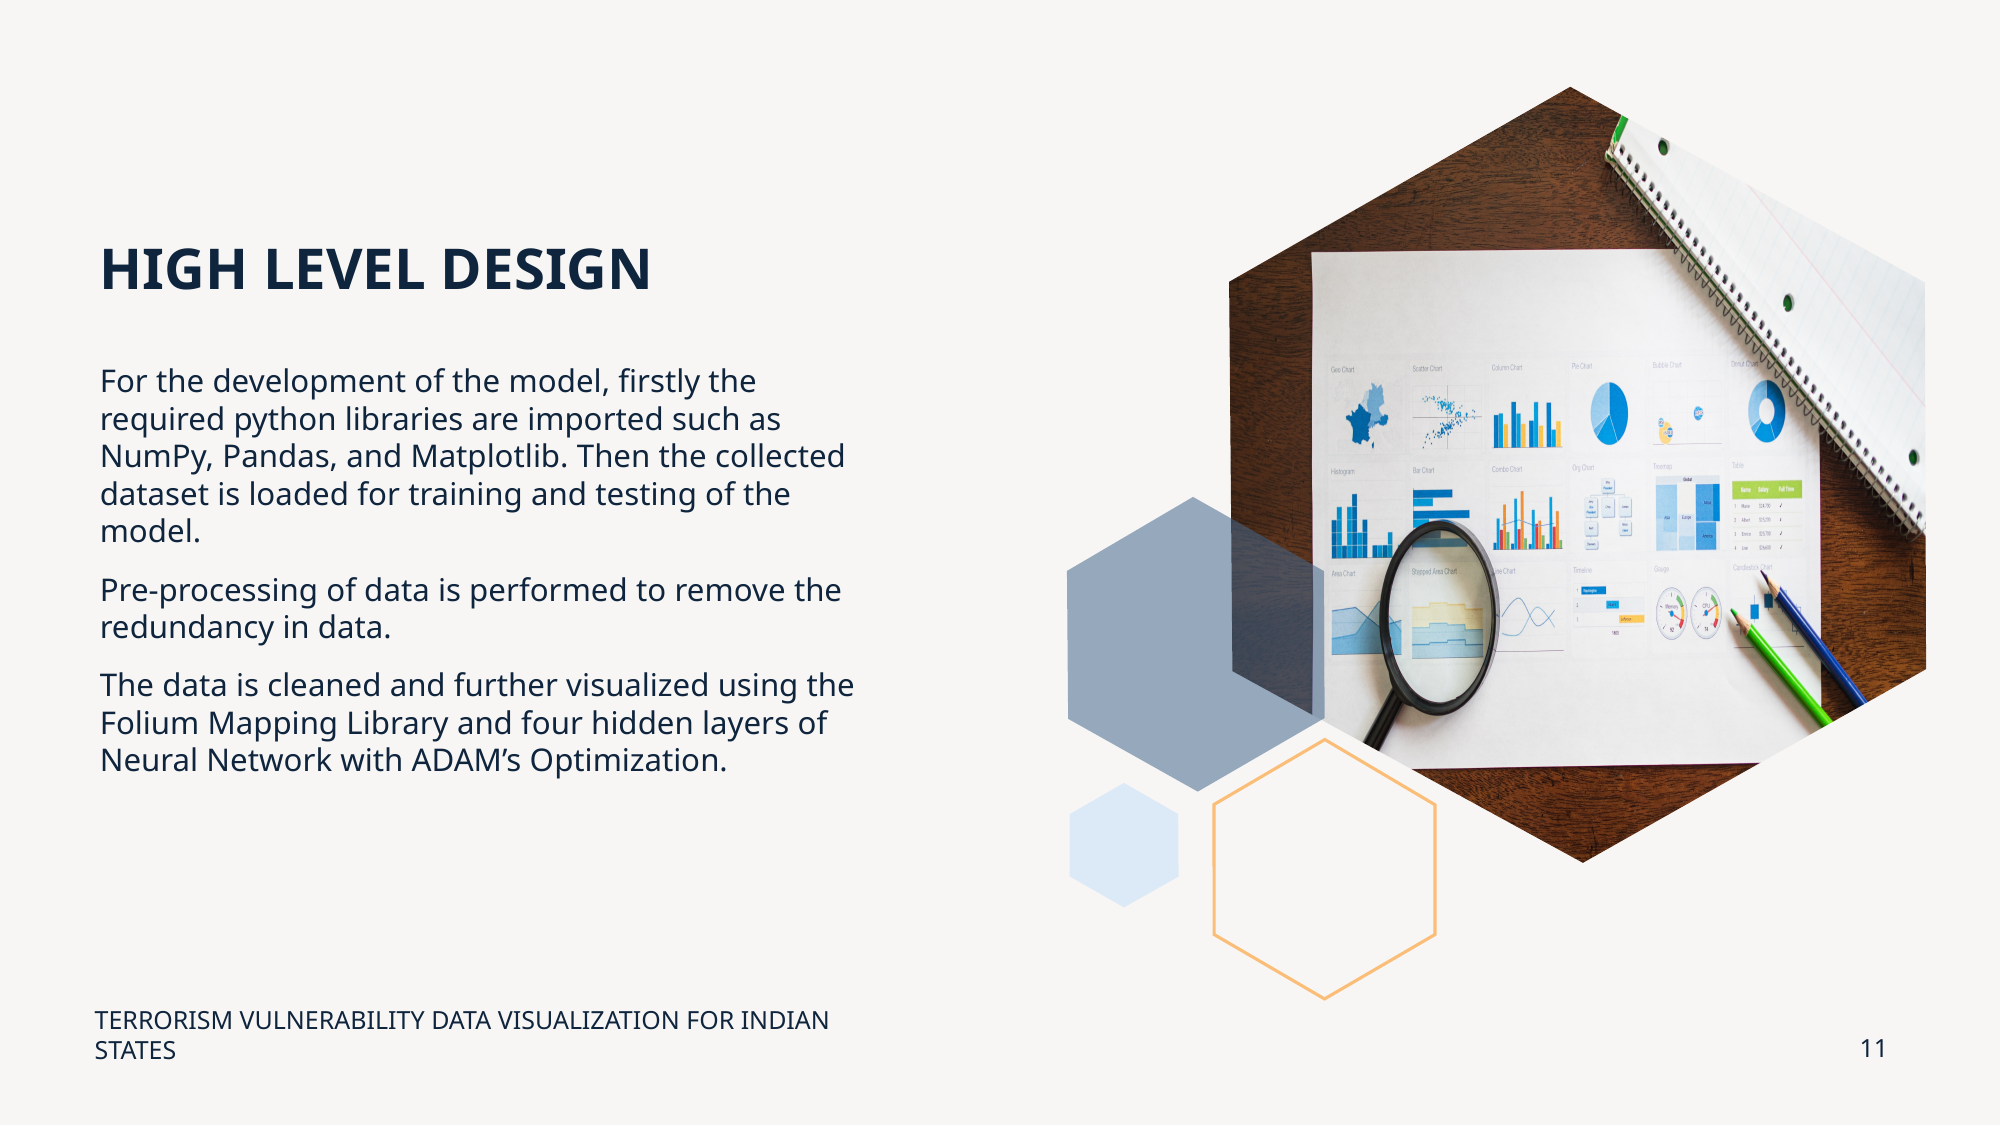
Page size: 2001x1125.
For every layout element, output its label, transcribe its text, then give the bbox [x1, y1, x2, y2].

picture [1066, 86, 1927, 863]
footer TERRORISM VULNERABILITY DATA VISUALIZATION FOR INDIAN STATES [79, 1020, 920, 1080]
slide_number 11 [1836, 1020, 1912, 1080]
title HIGH LEVEL DESIGN [84, 233, 1229, 451]
list For the development of the model, firstly the required python libraries are imported such as NumPy, Pandas, and Matplotlib. Then the collected dataset is loaded for training and testing of the model. Pre-processing of data is performed to remove the redundancy in data. The data is cleaned and further visualized using the Folium Mapping Library and four hidden layers of Neural Network with ADAM’s Optimization. [84, 354, 899, 841]
